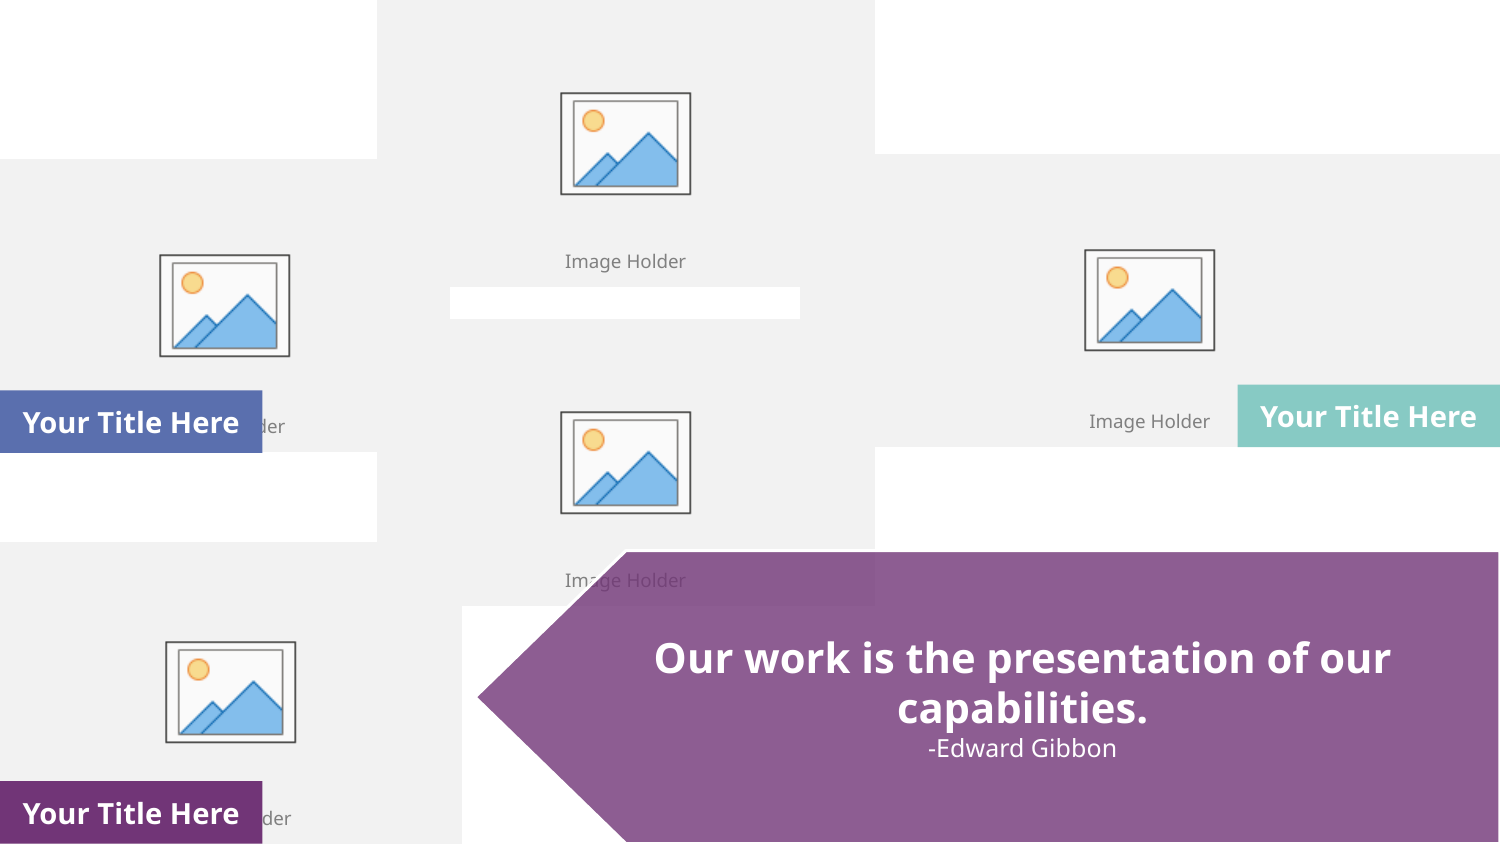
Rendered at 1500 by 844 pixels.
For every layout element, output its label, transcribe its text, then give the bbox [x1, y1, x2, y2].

picture [0, 0, 1500, 844]
text_box Our work is the presentation of our capabilities. -Edward Gibbon [612, 624, 1434, 770]
text_box [472, 548, 1500, 844]
